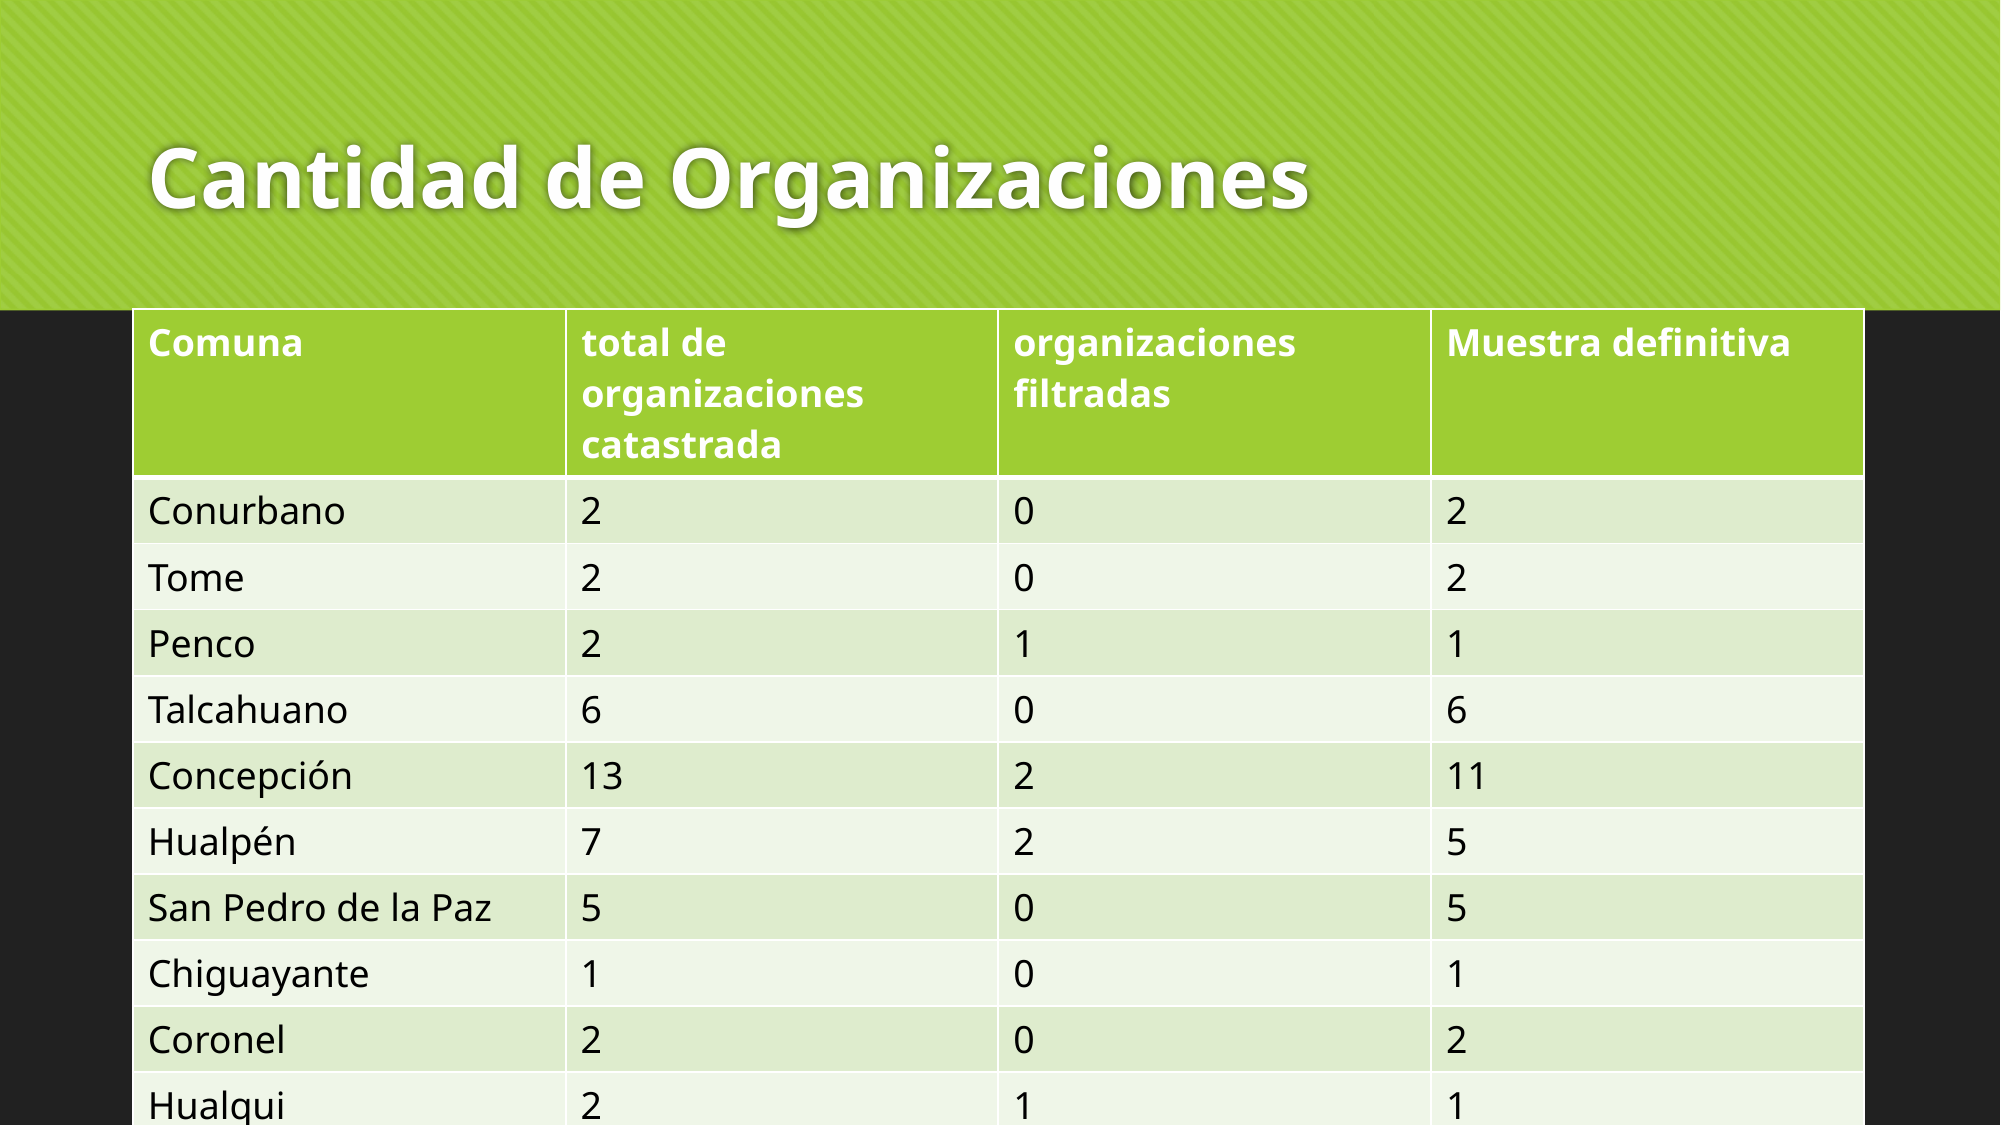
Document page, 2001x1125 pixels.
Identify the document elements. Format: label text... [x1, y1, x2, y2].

table_cell 0 [999, 941, 1430, 1005]
table_cell Chiguayante [134, 941, 565, 1005]
table_cell 1 [999, 610, 1430, 675]
table_cell 6 [1432, 677, 1863, 741]
table_cell 1 [999, 1073, 1430, 1125]
table_cell 13 [567, 743, 997, 807]
title Cantidad de Organizaciones [132, 73, 1868, 233]
table_header total de organizaciones catastrada [567, 310, 997, 475]
table_cell 11 [1432, 743, 1863, 807]
table_cell 5 [567, 875, 997, 939]
table_cell 1 [567, 941, 997, 1005]
table_cell Tome [134, 544, 565, 609]
table_cell 6 [567, 677, 997, 741]
table_cell 2 [1432, 480, 1863, 543]
table_cell 2 [567, 480, 997, 543]
table_header organizaciones filtradas [999, 310, 1430, 475]
table_cell Penco [134, 610, 565, 675]
table_cell 0 [999, 677, 1430, 741]
table_cell 2 [999, 809, 1430, 873]
table_cell 2 [567, 1007, 997, 1071]
table_cell 2 [567, 544, 997, 609]
table_cell 0 [999, 875, 1430, 939]
table_cell 1 [1432, 1073, 1863, 1125]
table_header Muestra definitiva [1432, 310, 1863, 475]
table_cell Hualqui [134, 1073, 565, 1125]
table_cell 2 [1432, 544, 1863, 609]
table_cell 7 [567, 809, 997, 873]
table_cell 2 [567, 1073, 997, 1125]
table_cell 2 [1432, 1007, 1863, 1071]
table_cell 5 [1432, 809, 1863, 873]
table_cell San Pedro de la Paz [134, 875, 565, 939]
table_cell 2 [999, 743, 1430, 807]
table_cell Talcahuano [134, 677, 565, 741]
table_cell 0 [999, 480, 1430, 543]
table_cell 0 [999, 1007, 1430, 1071]
table_cell 1 [1432, 941, 1863, 1005]
table_cell 0 [999, 544, 1430, 609]
table_cell Hualpén [134, 809, 565, 873]
table_cell Coronel [134, 1007, 565, 1071]
table_cell Conurbano [134, 480, 565, 543]
table_cell 5 [1432, 875, 1863, 939]
table_cell Concepción [134, 743, 565, 807]
table_cell 1 [1432, 610, 1863, 675]
table_header Comuna [134, 310, 565, 475]
table_cell 2 [567, 610, 997, 675]
